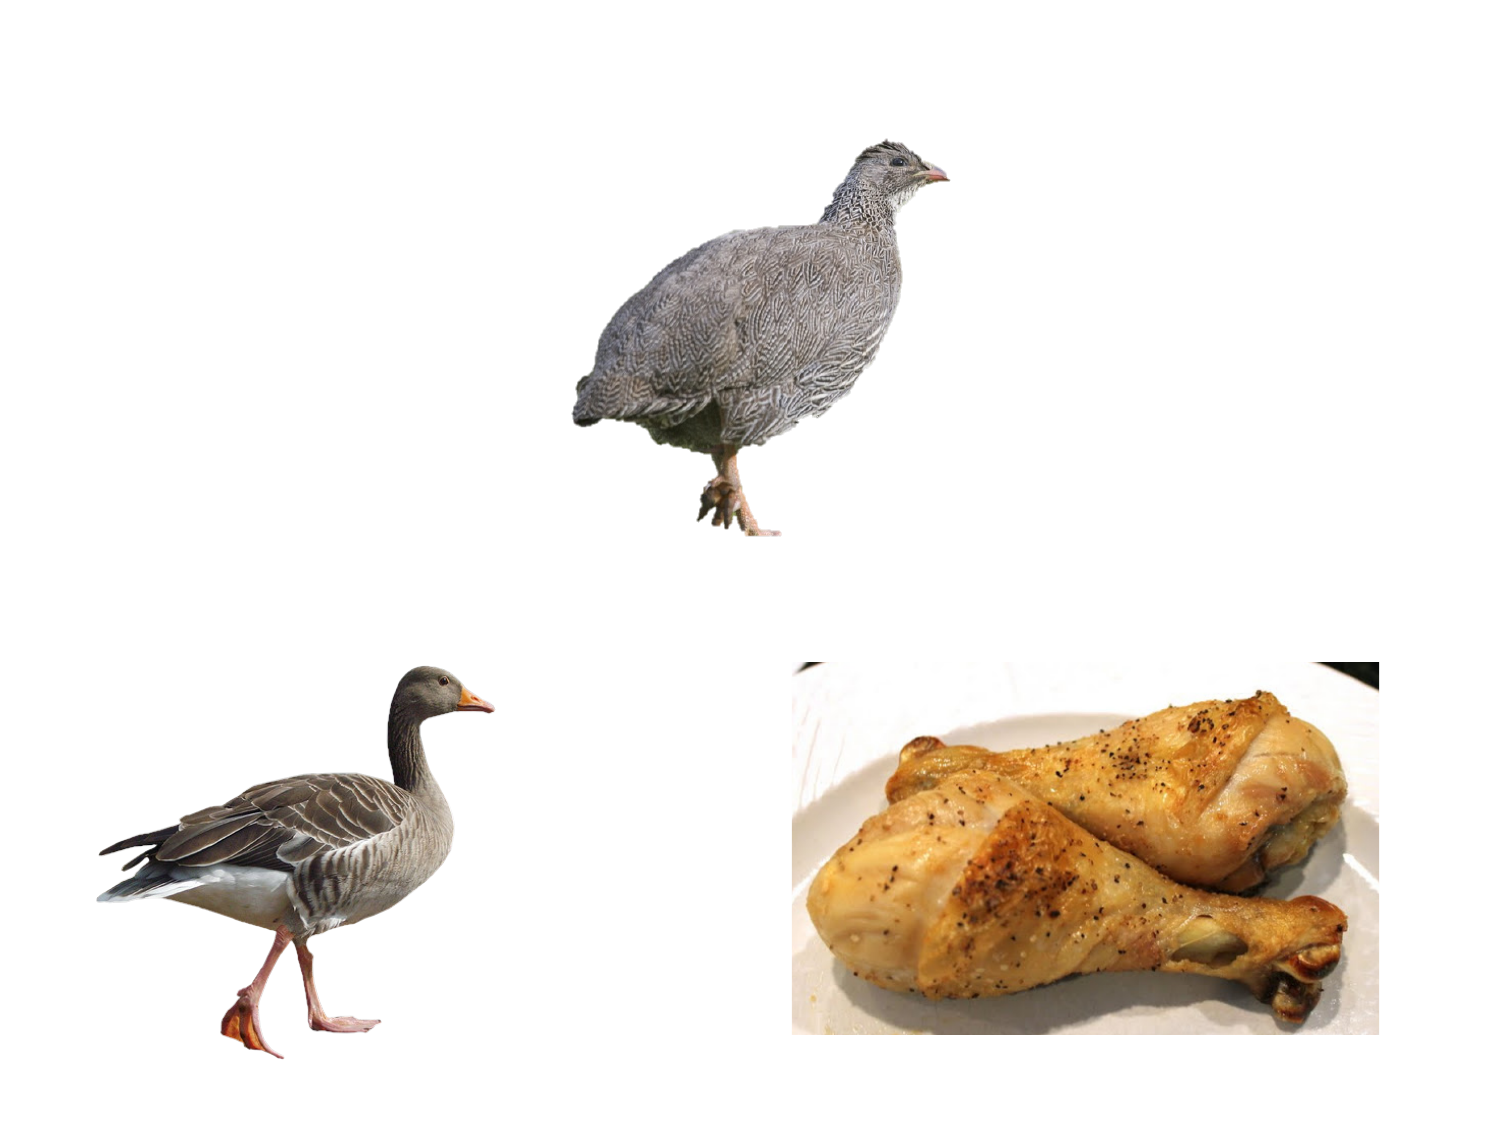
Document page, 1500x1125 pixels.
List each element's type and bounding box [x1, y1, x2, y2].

picture [481, 70, 1127, 587]
picture [94, 662, 496, 1064]
picture [791, 662, 1380, 1035]
